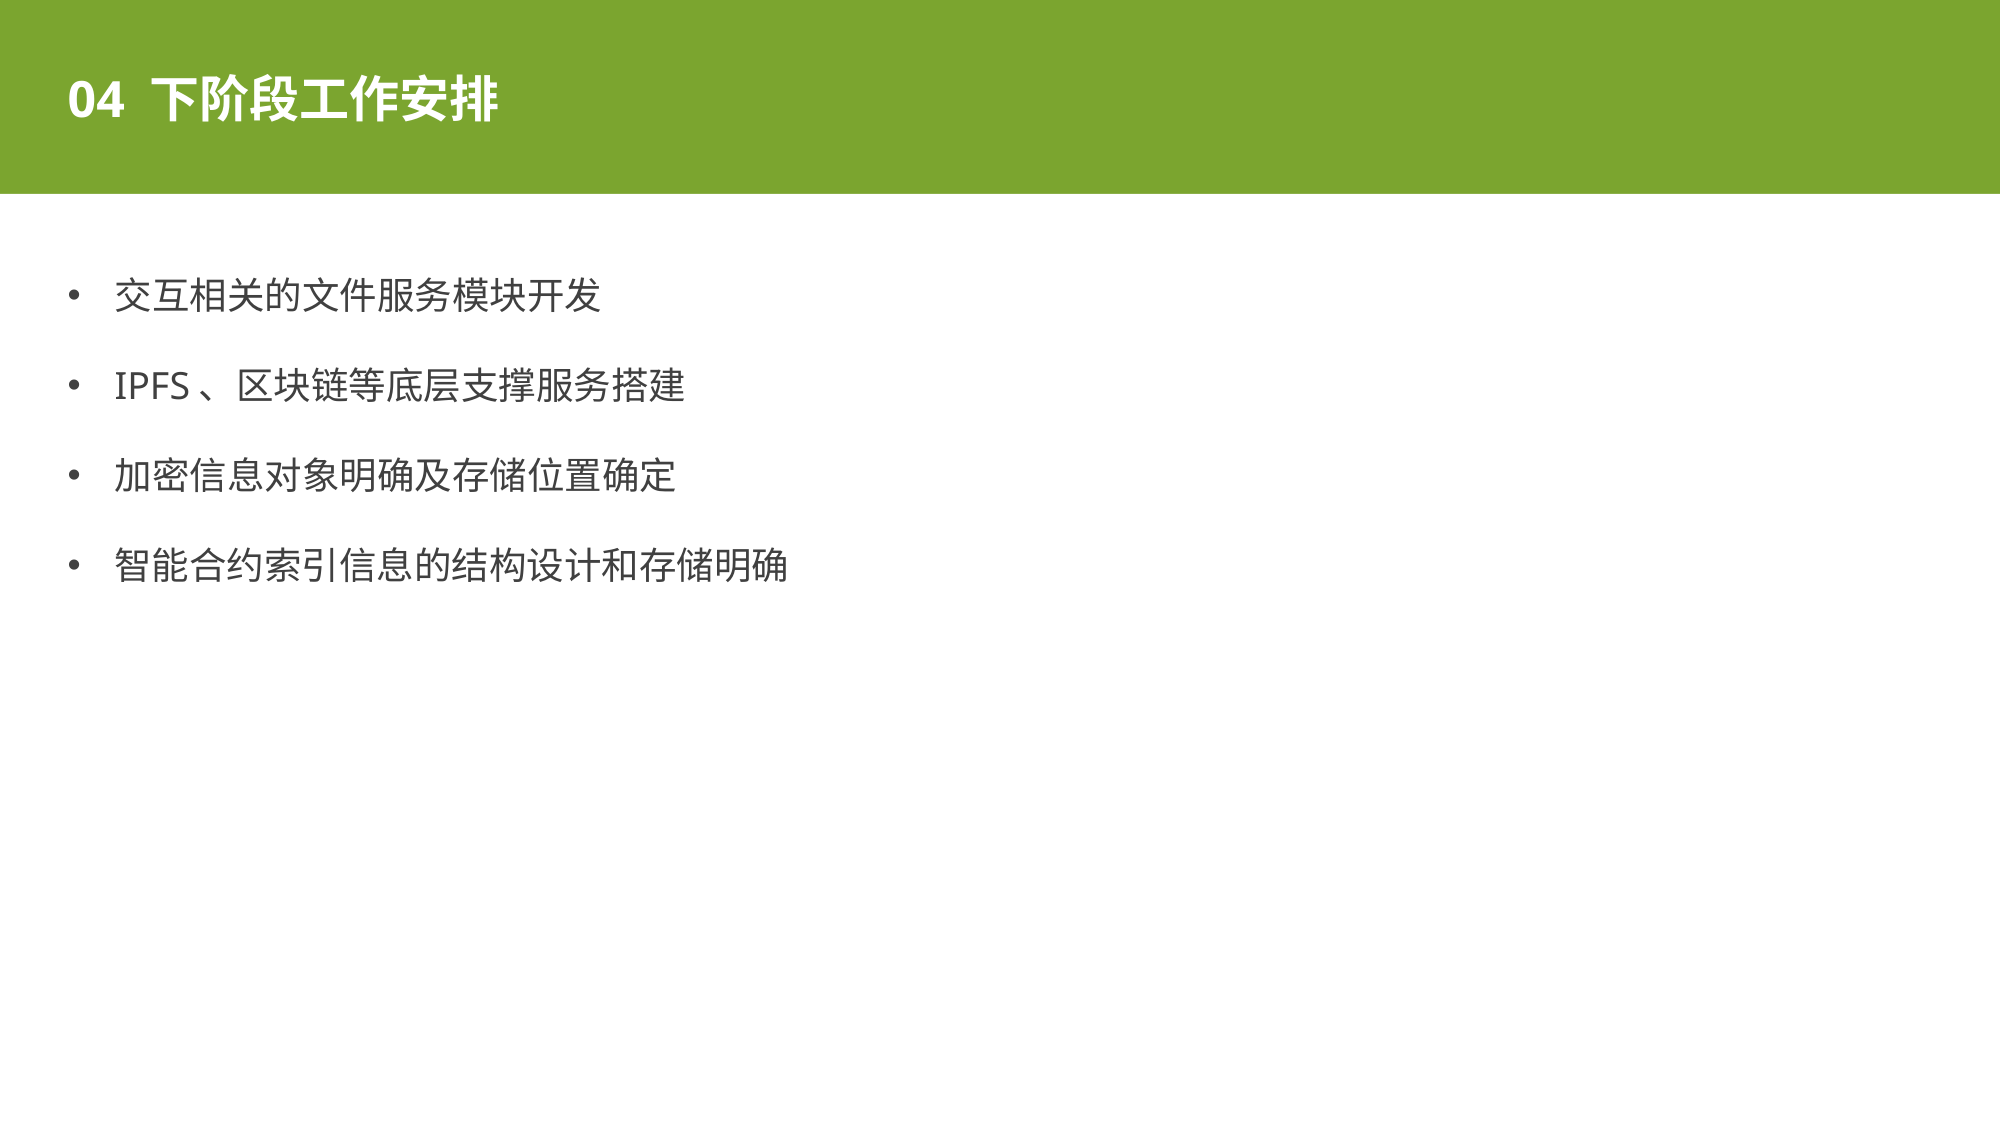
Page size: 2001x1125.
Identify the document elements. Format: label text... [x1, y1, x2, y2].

text_box 加密信息对象明确及存储位置确定 [52, 431, 760, 505]
text_box IPFS、区块链等底层支撑服务搭建 [52, 340, 760, 415]
list 04 下阶段工作安排 [52, 41, 924, 162]
text_box 智能合约索引信息的结构设计和存储明确 [52, 521, 872, 595]
text_box 交互相关的文件服务模块开发 [52, 250, 760, 324]
